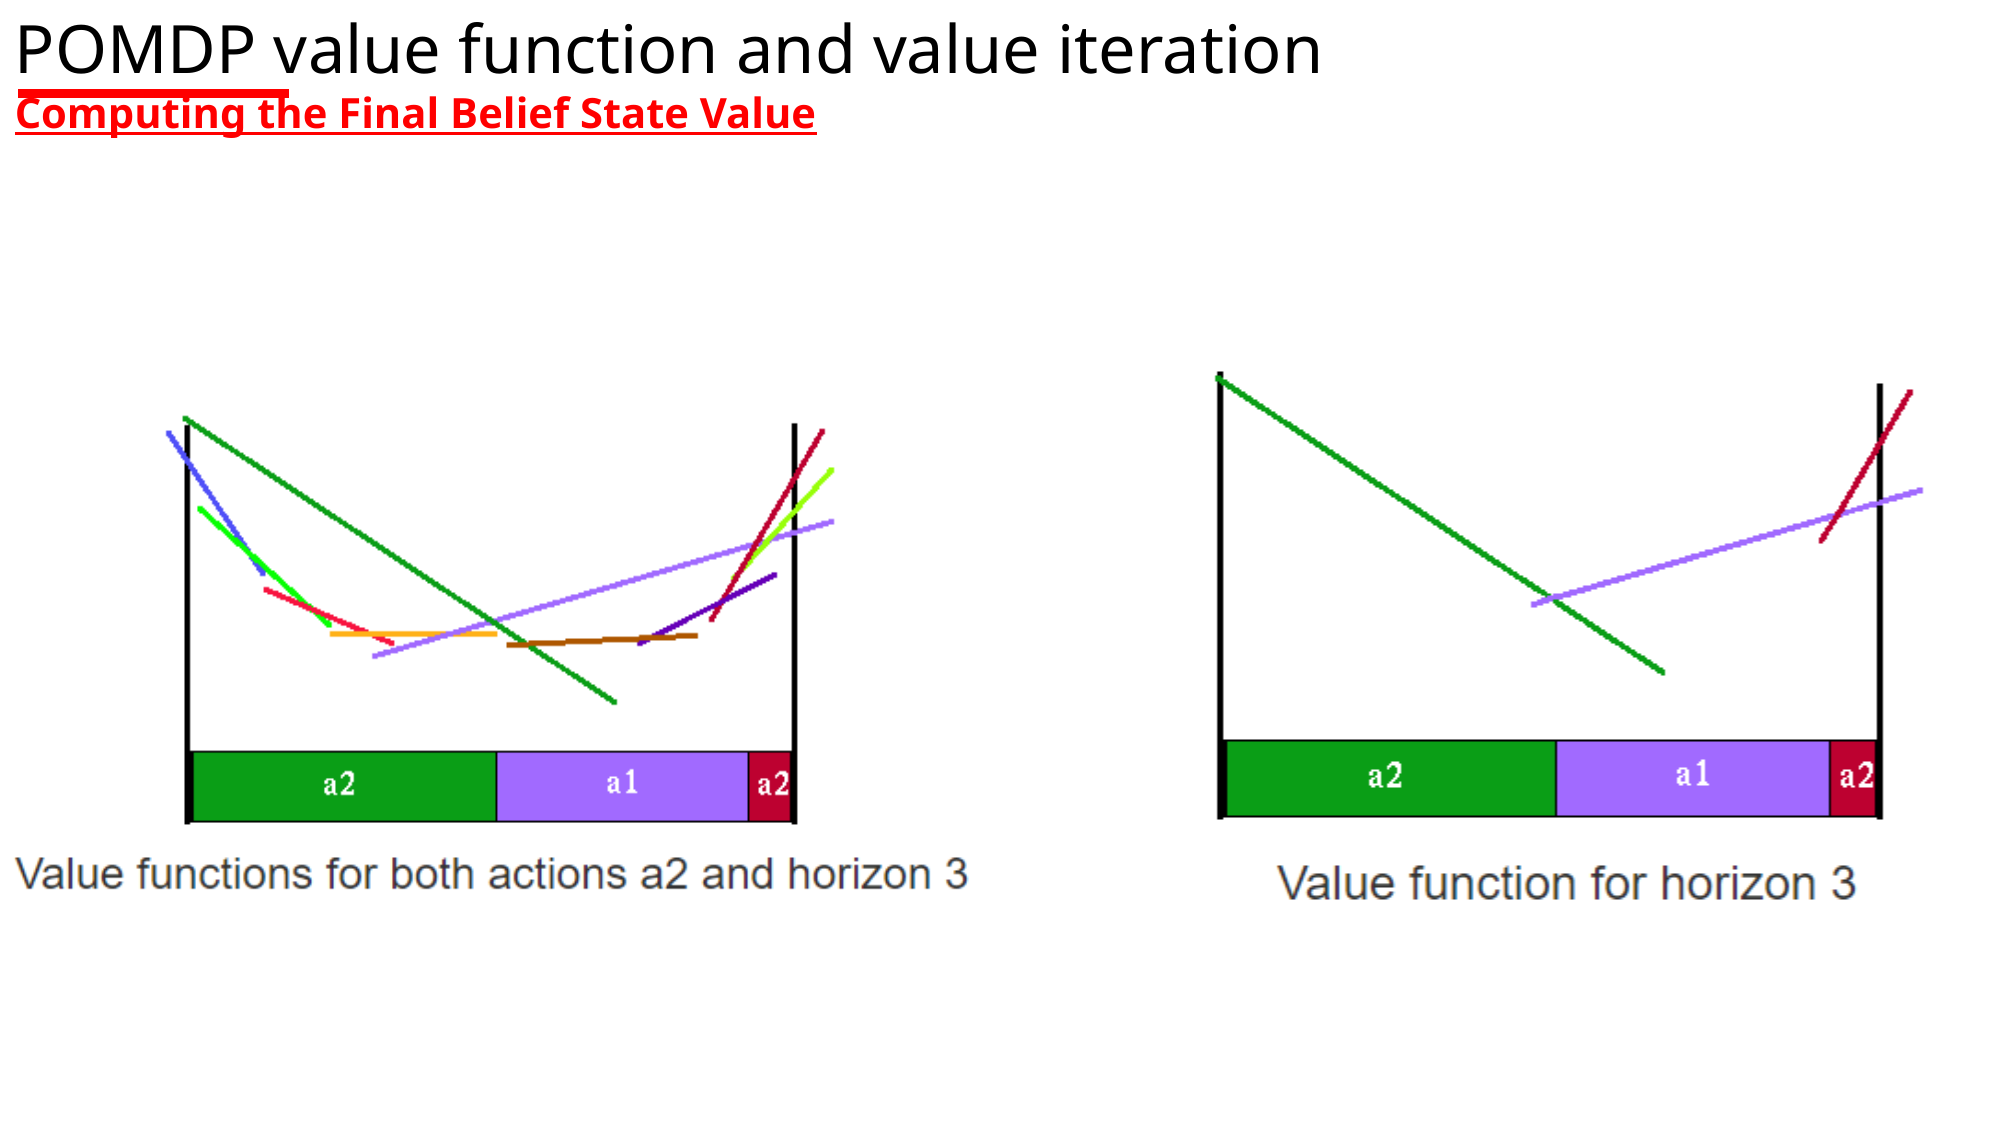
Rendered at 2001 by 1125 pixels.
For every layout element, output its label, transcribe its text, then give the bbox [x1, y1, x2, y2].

picture [1186, 359, 1948, 914]
picture [0, 401, 1009, 906]
text_box POMDP value function and value iteration Computing the Final Belief State Value [0, 0, 1982, 145]
